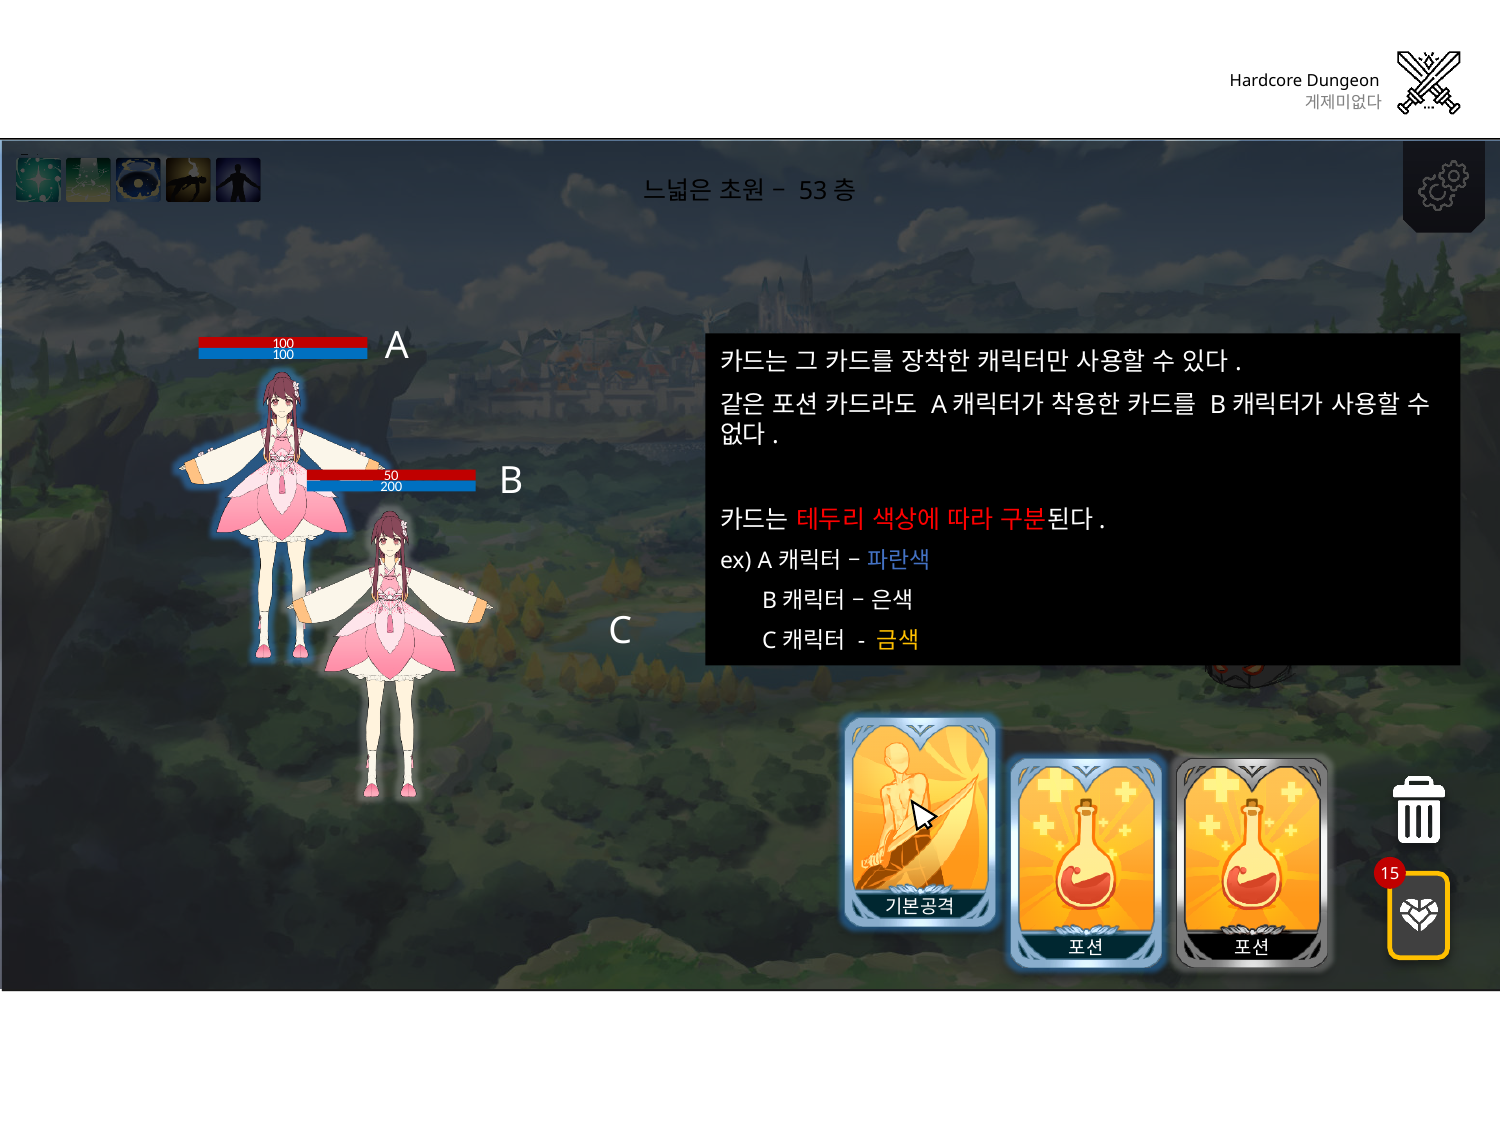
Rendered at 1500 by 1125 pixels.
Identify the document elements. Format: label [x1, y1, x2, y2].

picture [0, 140, 1500, 989]
text_box [1373, 856, 1448, 958]
text_box [844, 717, 1328, 968]
text_box [391, 618, 608, 943]
text_box [174, 337, 392, 660]
picture [1396, 50, 1461, 115]
text_box [283, 469, 500, 799]
